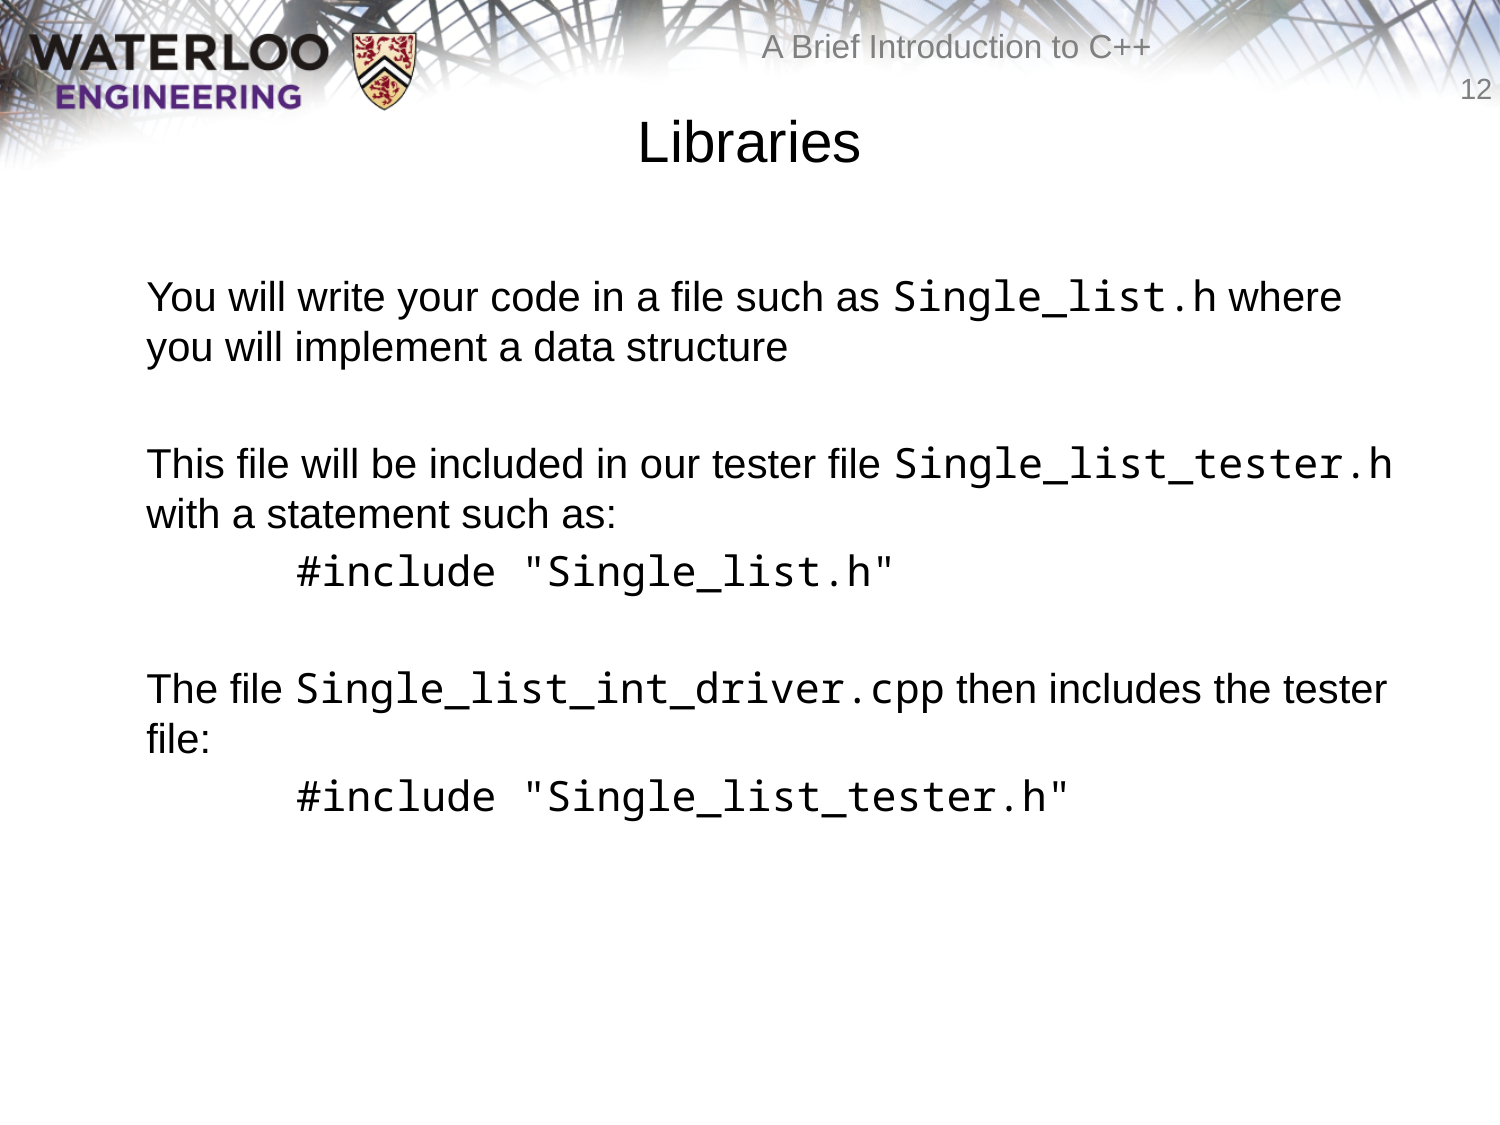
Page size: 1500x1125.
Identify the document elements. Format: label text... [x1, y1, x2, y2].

title Libraries [74, 44, 1426, 233]
list You will write your code in a file such as Single_list.h where you will implement a data structure This file will be included in our tester file Single_list_tester.h with a statement such as: #include "Single_list.h" The file Single_list_int_driver.cpp then includes the tester file: #include "Single_list_tester.h" [74, 262, 1426, 1006]
picture [0, 0, 1500, 1125]
